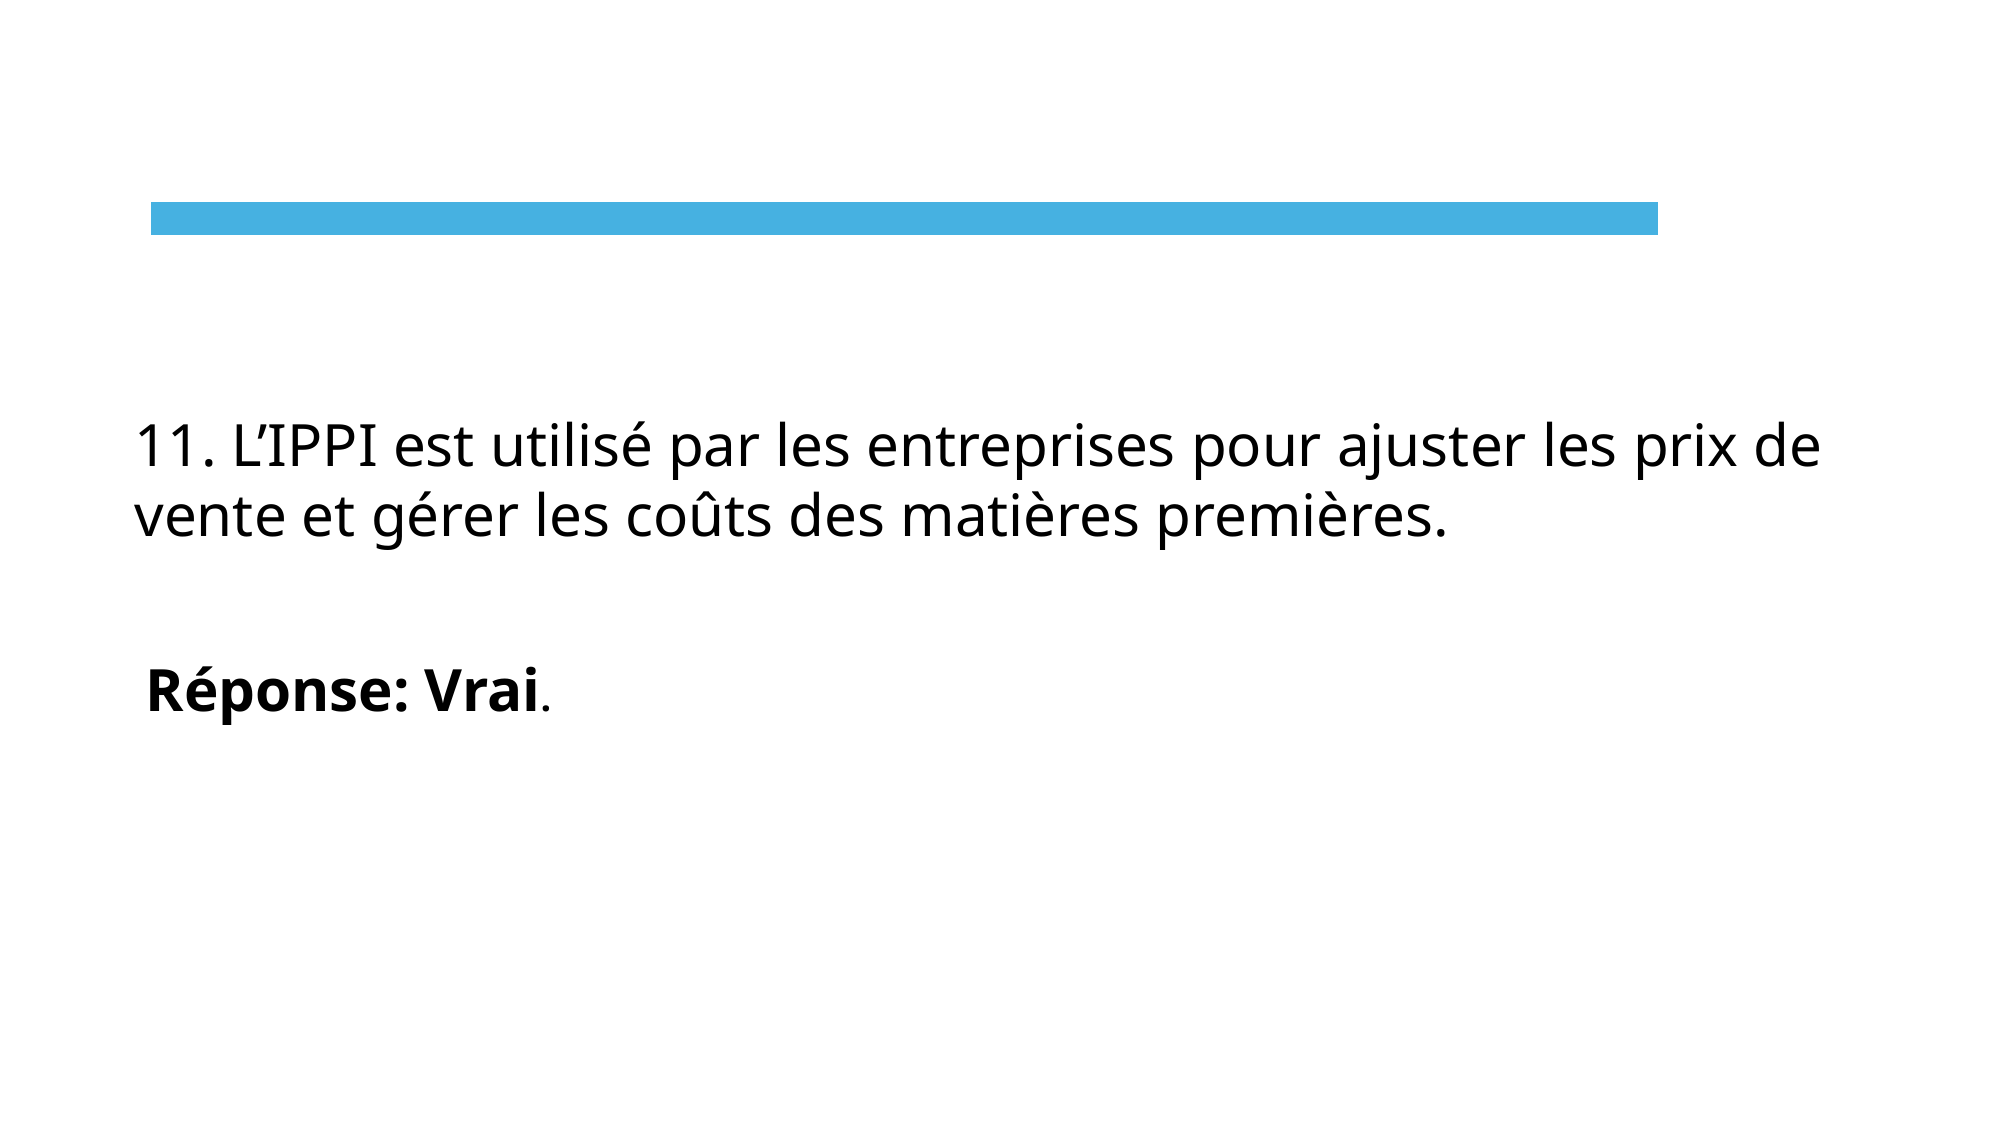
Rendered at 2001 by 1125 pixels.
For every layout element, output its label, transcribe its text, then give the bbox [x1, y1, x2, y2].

text_box 11. L’IPPI est utilisé par les entreprises pour ajuster les prix de vente et gérer les coûts des matières premières. [120, 400, 1901, 556]
text_box [151, 202, 1658, 235]
text_box Réponse: Vrai. [131, 645, 2000, 731]
